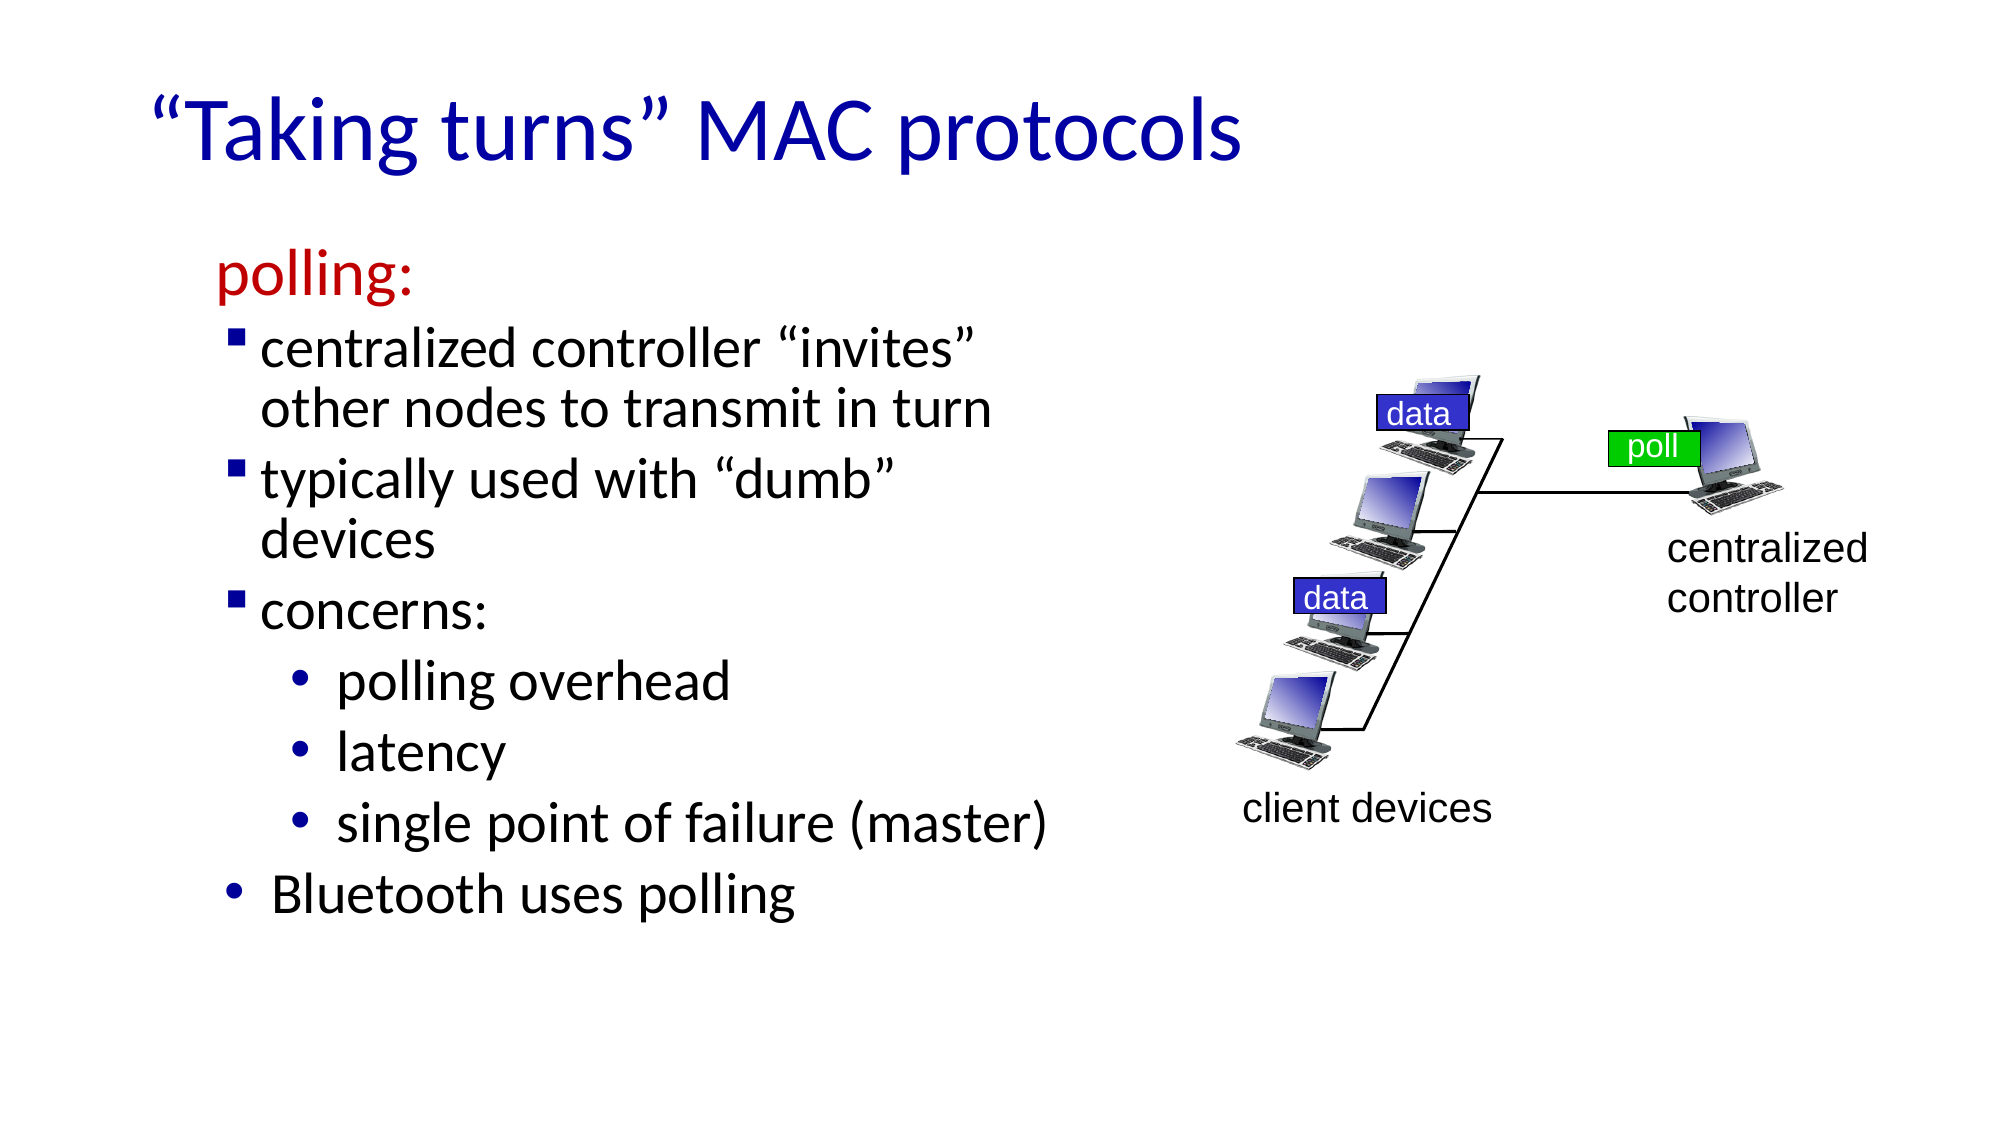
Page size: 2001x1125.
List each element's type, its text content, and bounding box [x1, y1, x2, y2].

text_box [1258, 566, 1363, 679]
text_box polling: centralized controller “invites” other nodes to transmit in turn typically used with “dumb” devices concerns: polling overhead latency single point of failure (master) Bluetooth uses polling [199, 233, 1100, 1064]
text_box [1210, 666, 1339, 778]
title “Taking turns” MAC protocols [131, 57, 1857, 205]
text_box client devices [1227, 773, 1508, 839]
text_box centralized controller [1652, 513, 1913, 629]
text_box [1608, 417, 1701, 473]
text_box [1288, 568, 1363, 624]
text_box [1363, 438, 1503, 730]
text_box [1371, 385, 1470, 438]
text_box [1354, 370, 1483, 483]
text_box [1304, 466, 1363, 568]
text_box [1680, 411, 1809, 523]
